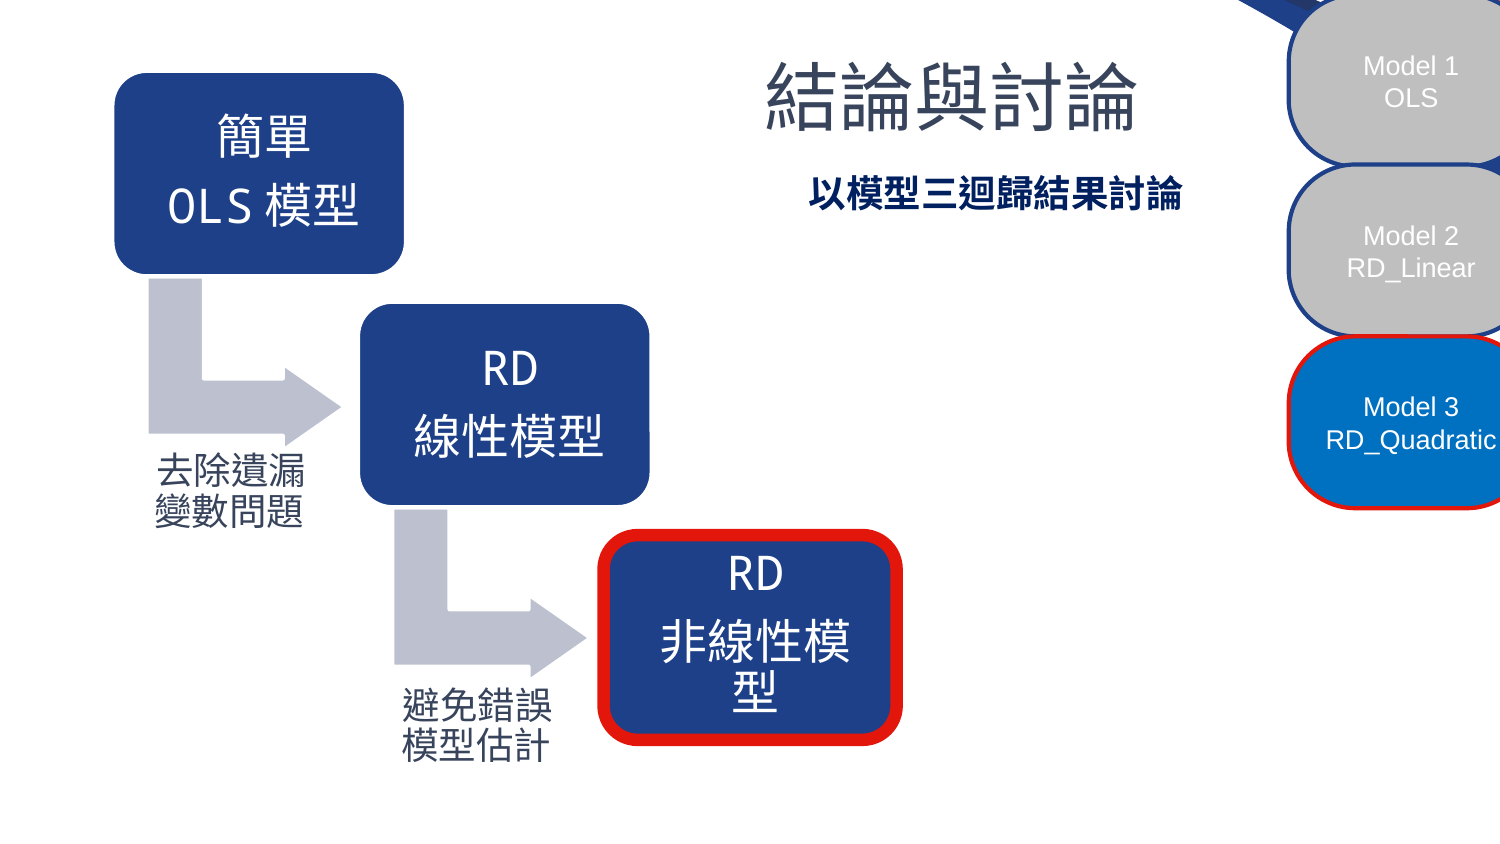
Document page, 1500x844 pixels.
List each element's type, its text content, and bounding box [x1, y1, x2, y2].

text_box Model 2 RD_Linear [1286, 162, 1500, 336]
text_box 結論與討論 [1117, 48, 1149, 143]
text_box Model 3 RD_Quadratic [1286, 334, 1500, 511]
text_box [111, 0, 1112, 818]
text_box 以模型三迴歸結果討論 [1117, 163, 1221, 223]
text_box Model 1 OLS [1286, 0, 1500, 166]
